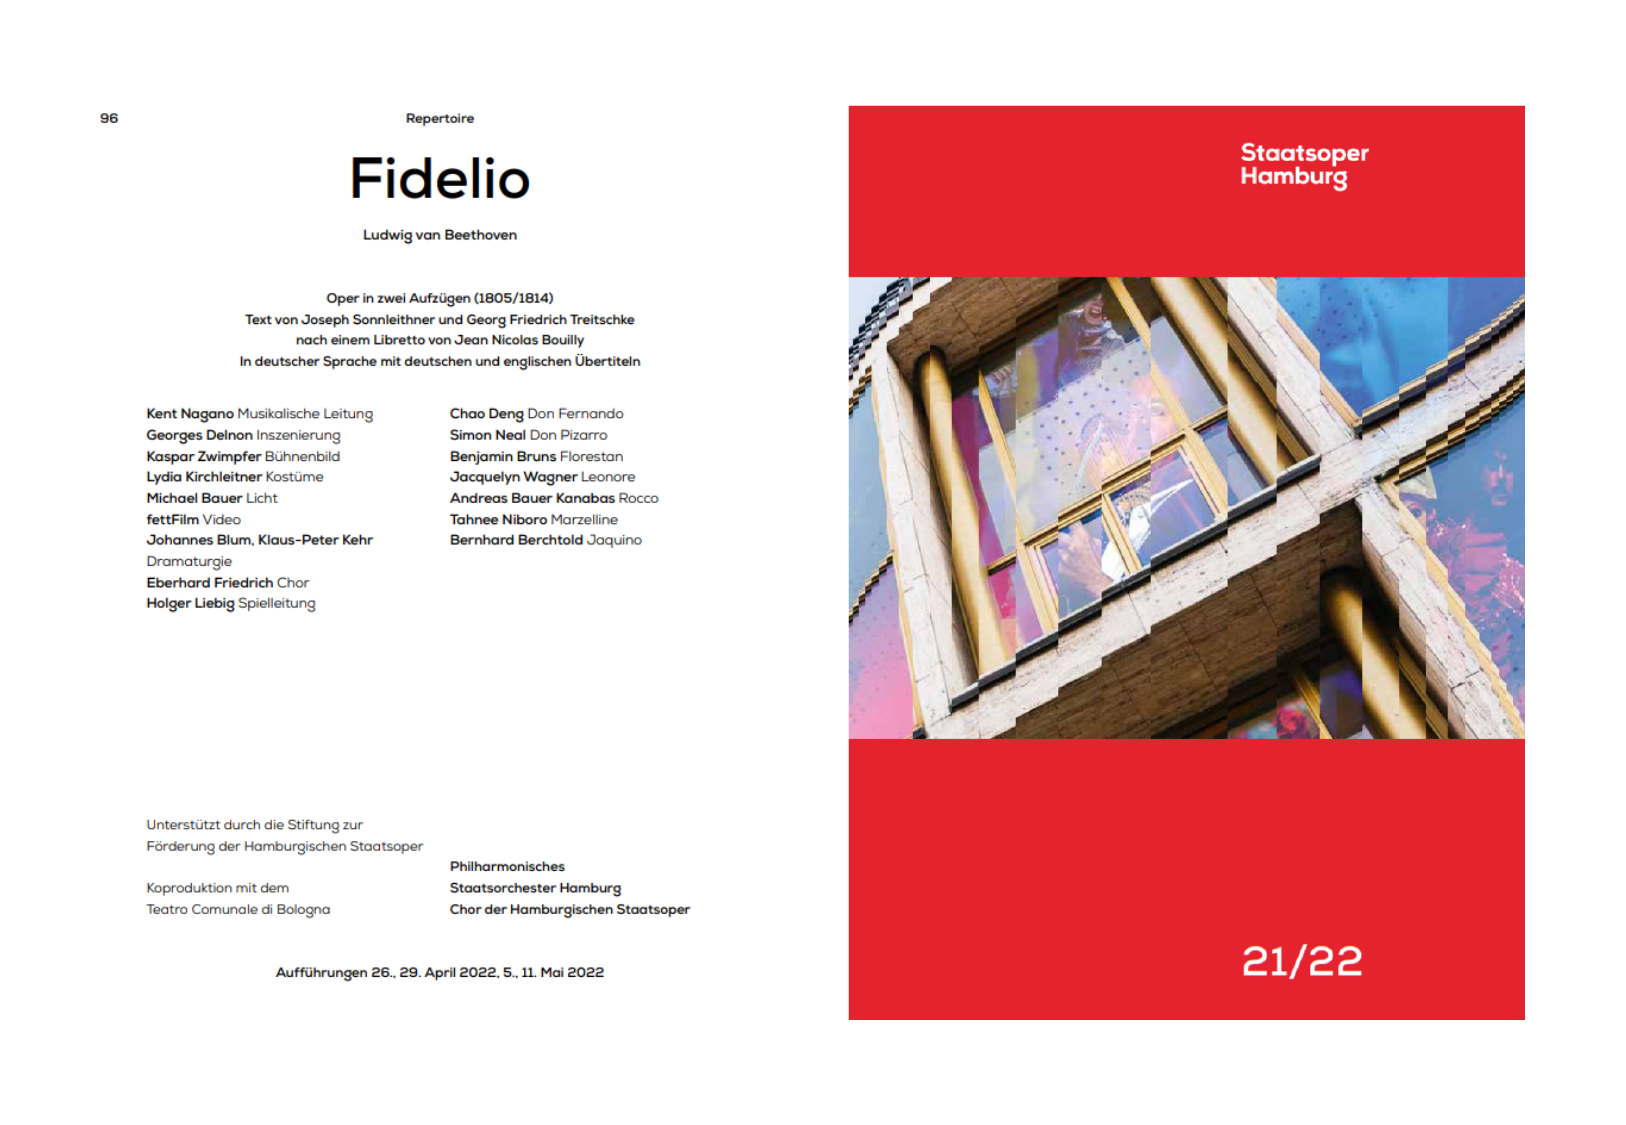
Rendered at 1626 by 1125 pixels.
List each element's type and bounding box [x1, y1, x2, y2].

picture [91, 105, 1625, 1020]
